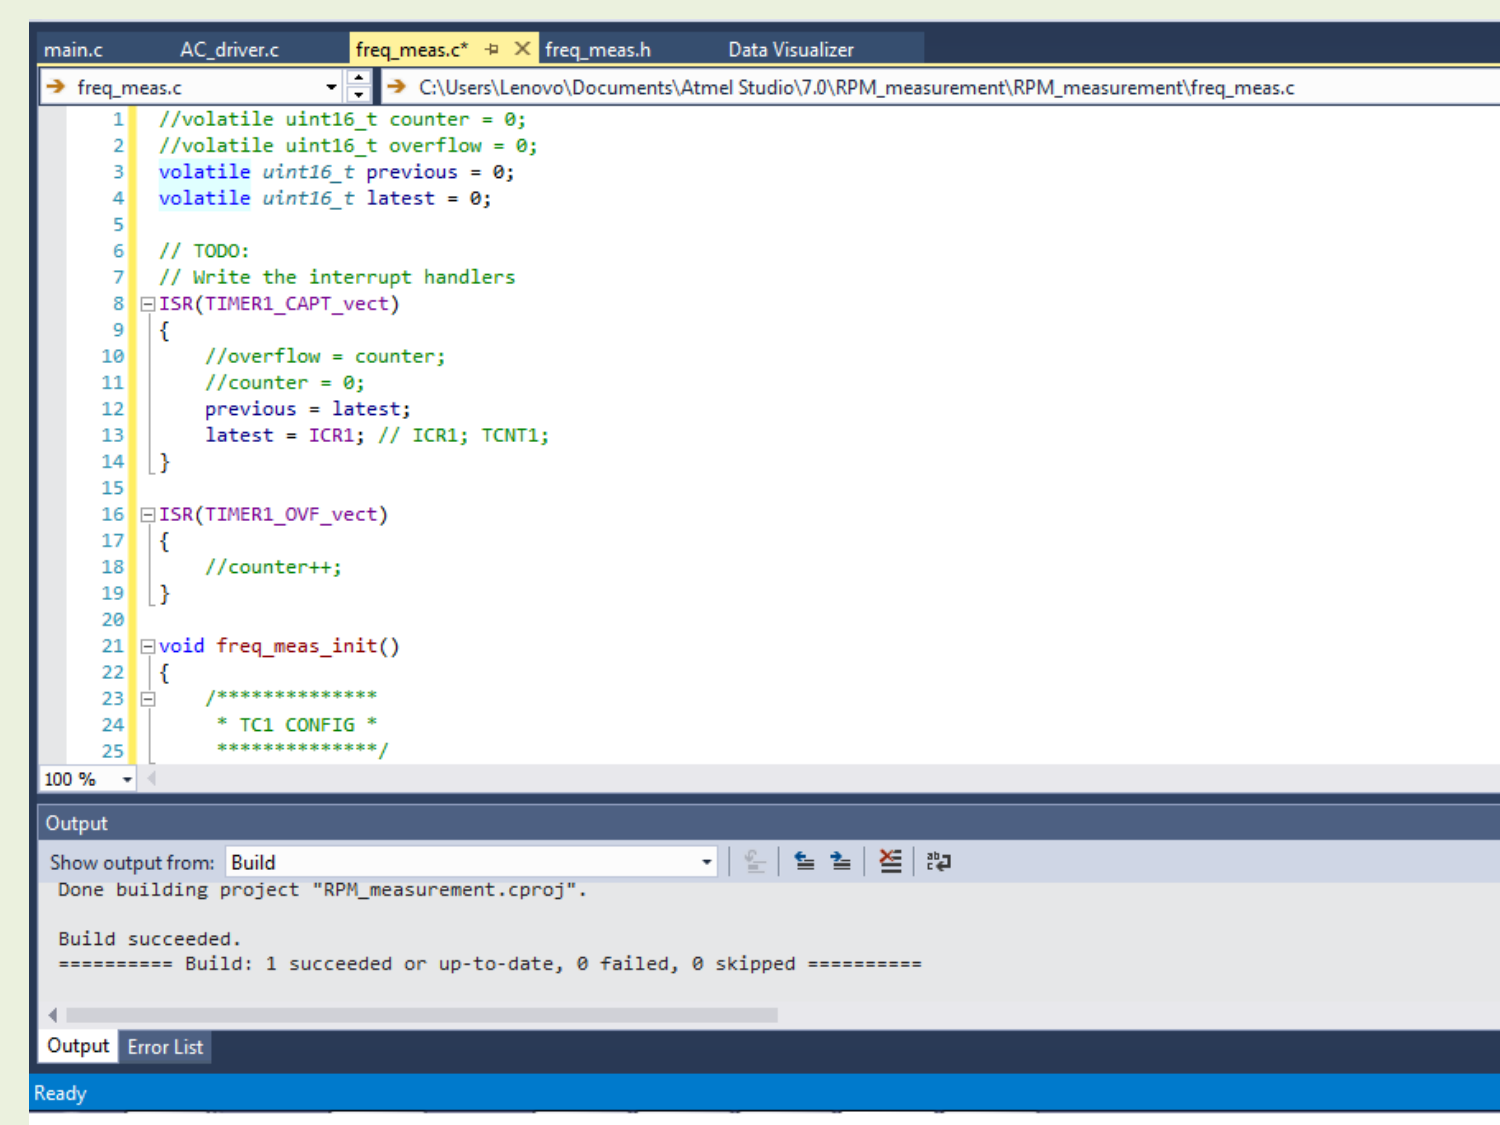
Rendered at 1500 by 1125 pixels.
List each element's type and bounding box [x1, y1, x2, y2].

list [29, 18, 1500, 1125]
